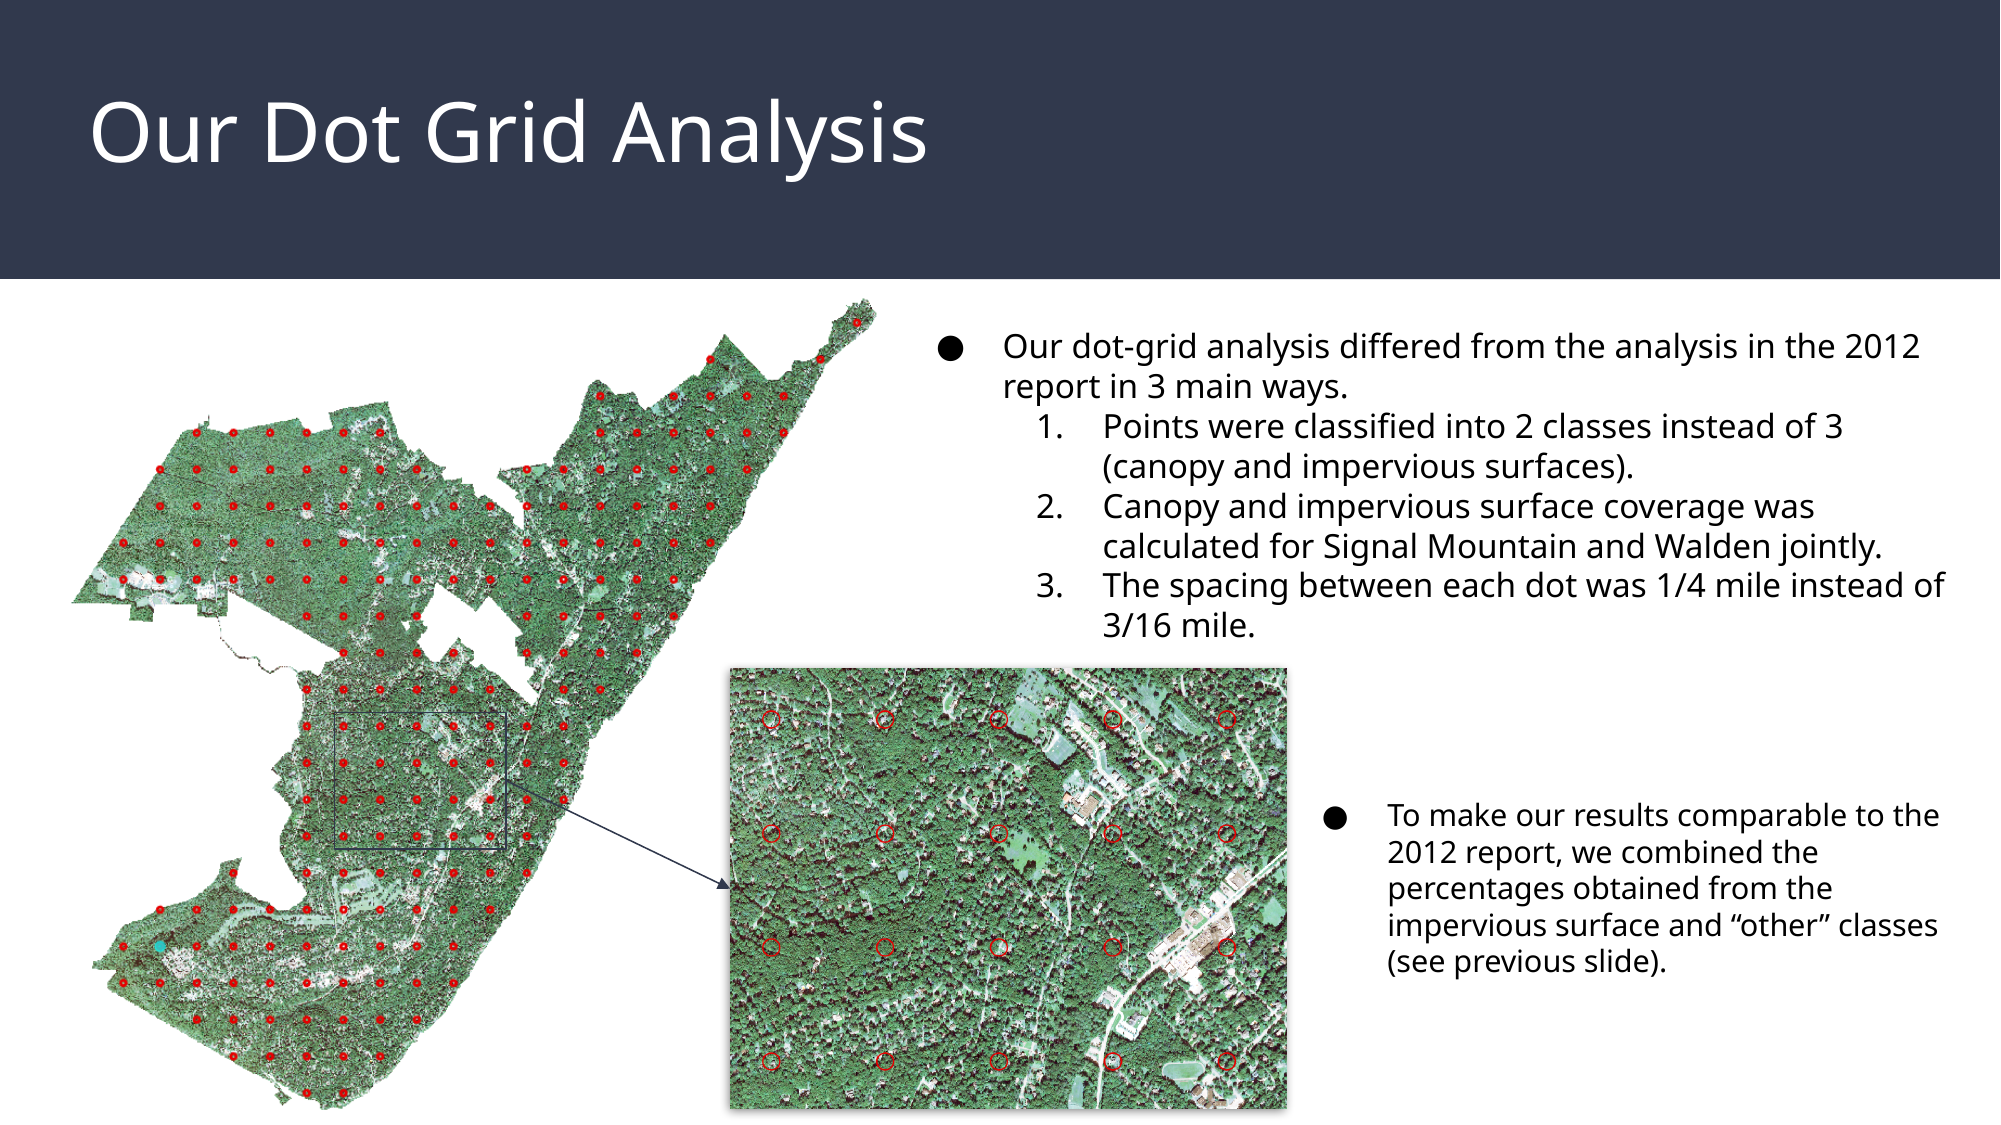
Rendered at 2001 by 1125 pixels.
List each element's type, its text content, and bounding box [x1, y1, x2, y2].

text_box To make our results comparable to the 2012 report, we combined the percentages obtained from the impervious surface and “other” classes (see previous slide). [1292, 775, 1968, 999]
picture [0, 279, 1287, 1125]
text_box Our dot-grid analysis differed from the analysis in the 2012 report in 3 main ways. Points were classified into 2 classes instead of 3 (canopy and impervious surfaces). Canopy and impervious surface coverage was calculated for Signal Mountain and Walden jointly. The spacing between each dot was 1/4 mile instead of 3/16 mile. [913, 305, 1968, 665]
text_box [505, 780, 731, 889]
title Our Dot Grid Analysis [68, 59, 1932, 196]
